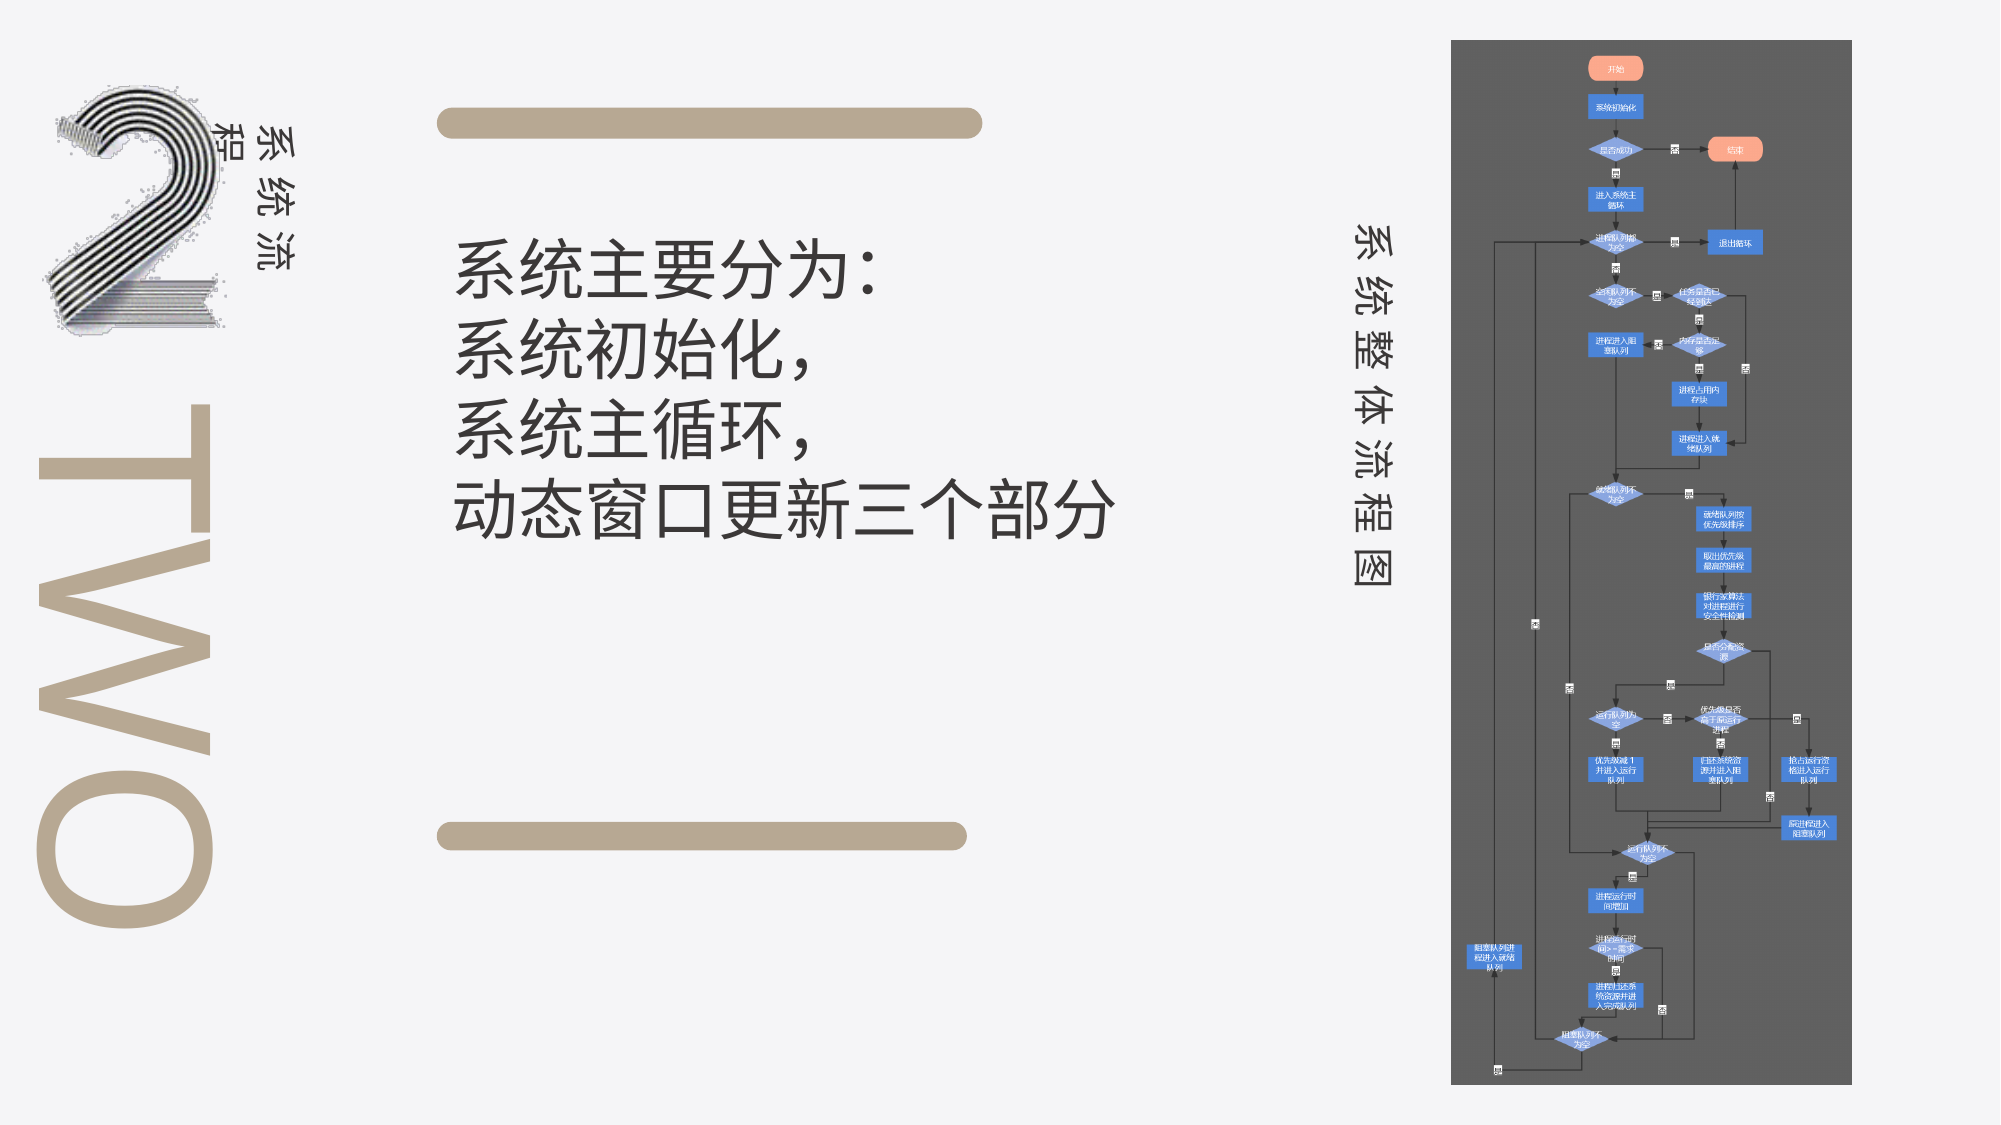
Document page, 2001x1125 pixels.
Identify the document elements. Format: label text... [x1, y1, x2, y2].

text_box [435, 820, 968, 852]
text_box 系统整体流程图 [1327, 206, 1408, 672]
text_box [435, 106, 984, 140]
picture [1451, 40, 1852, 1085]
text_box TWO [0, 402, 279, 1085]
picture [42, 85, 227, 337]
text_box 系统流程 [228, 107, 309, 342]
text_box 系统主要分为： 系统初始化， 系统主循环， 动态窗口更新三个部分 [436, 220, 1160, 556]
